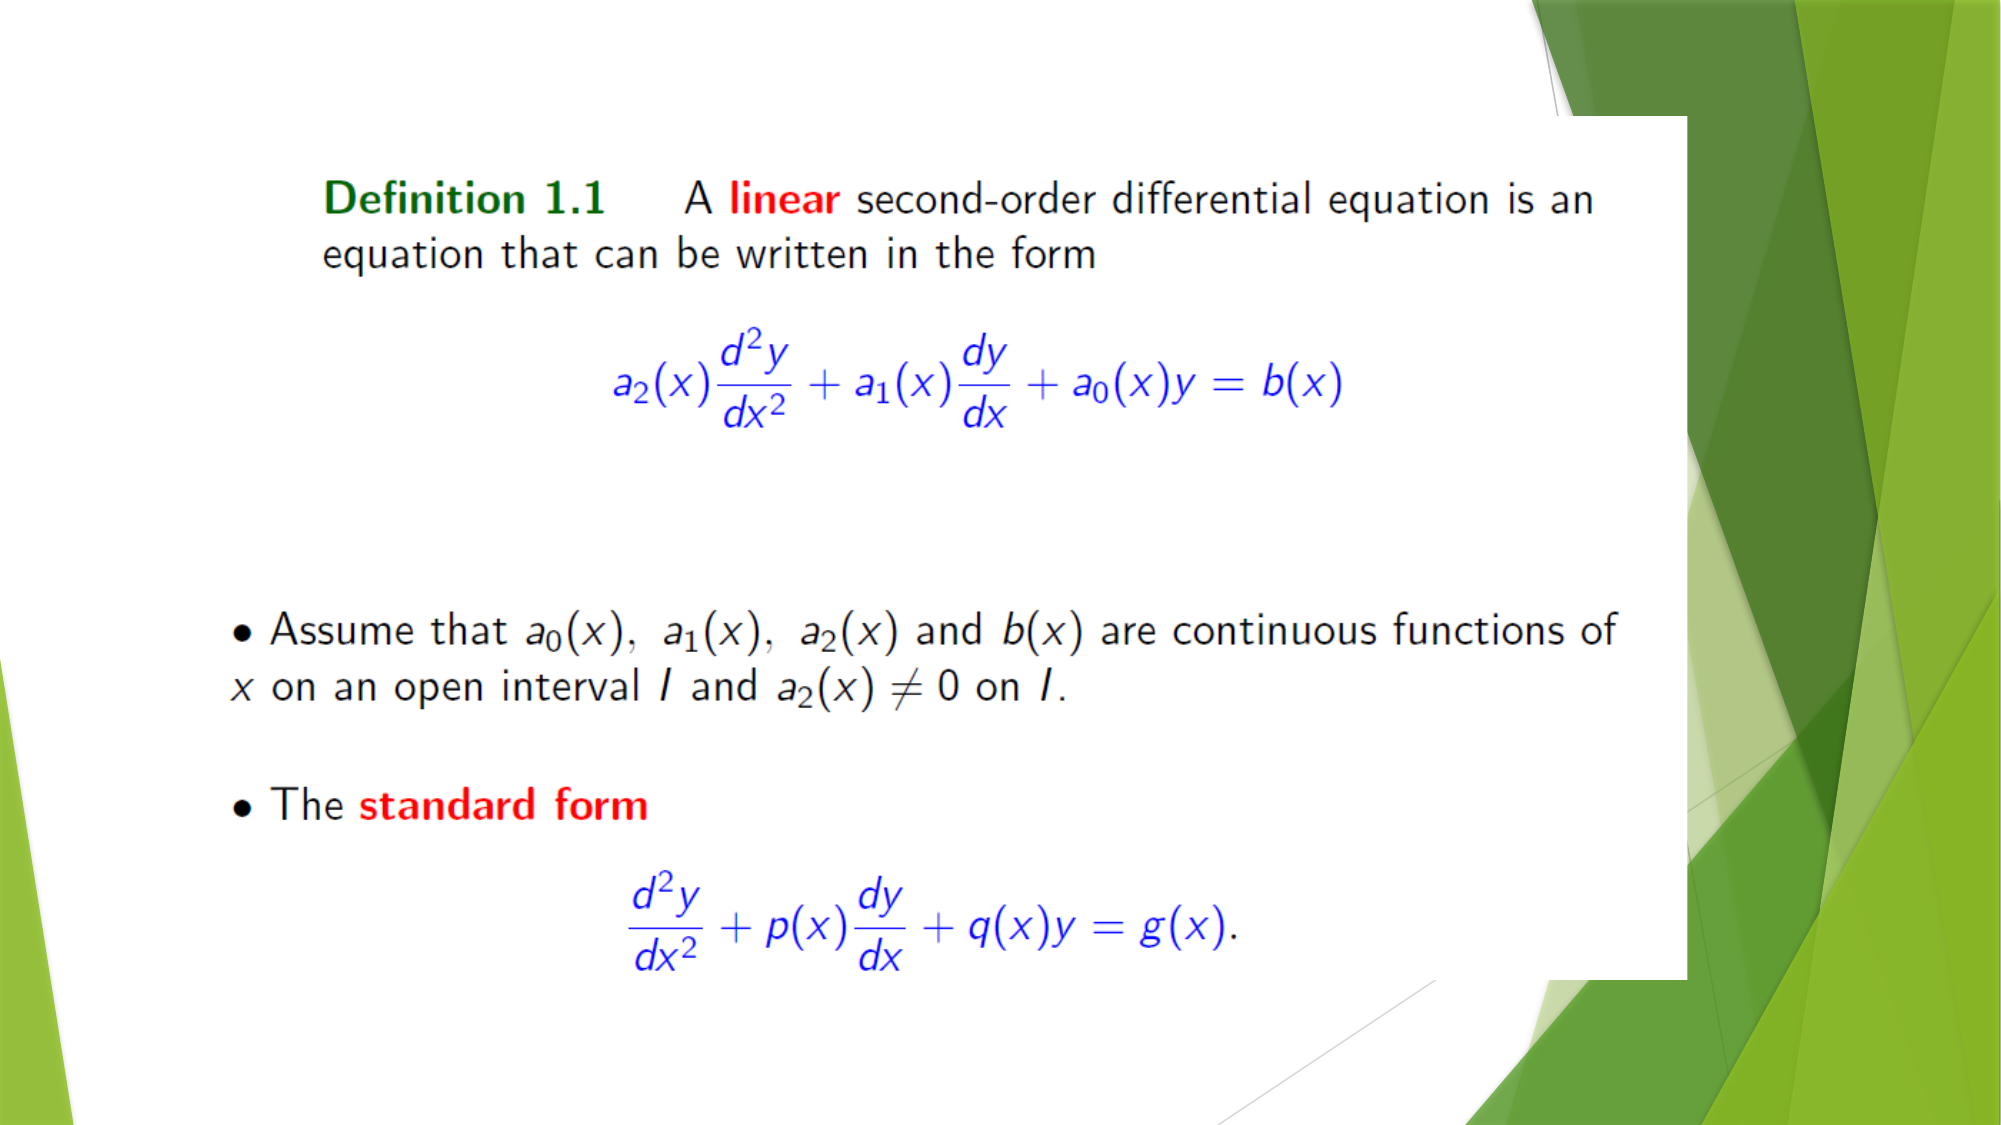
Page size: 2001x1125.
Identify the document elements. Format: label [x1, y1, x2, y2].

picture [149, 116, 1688, 980]
